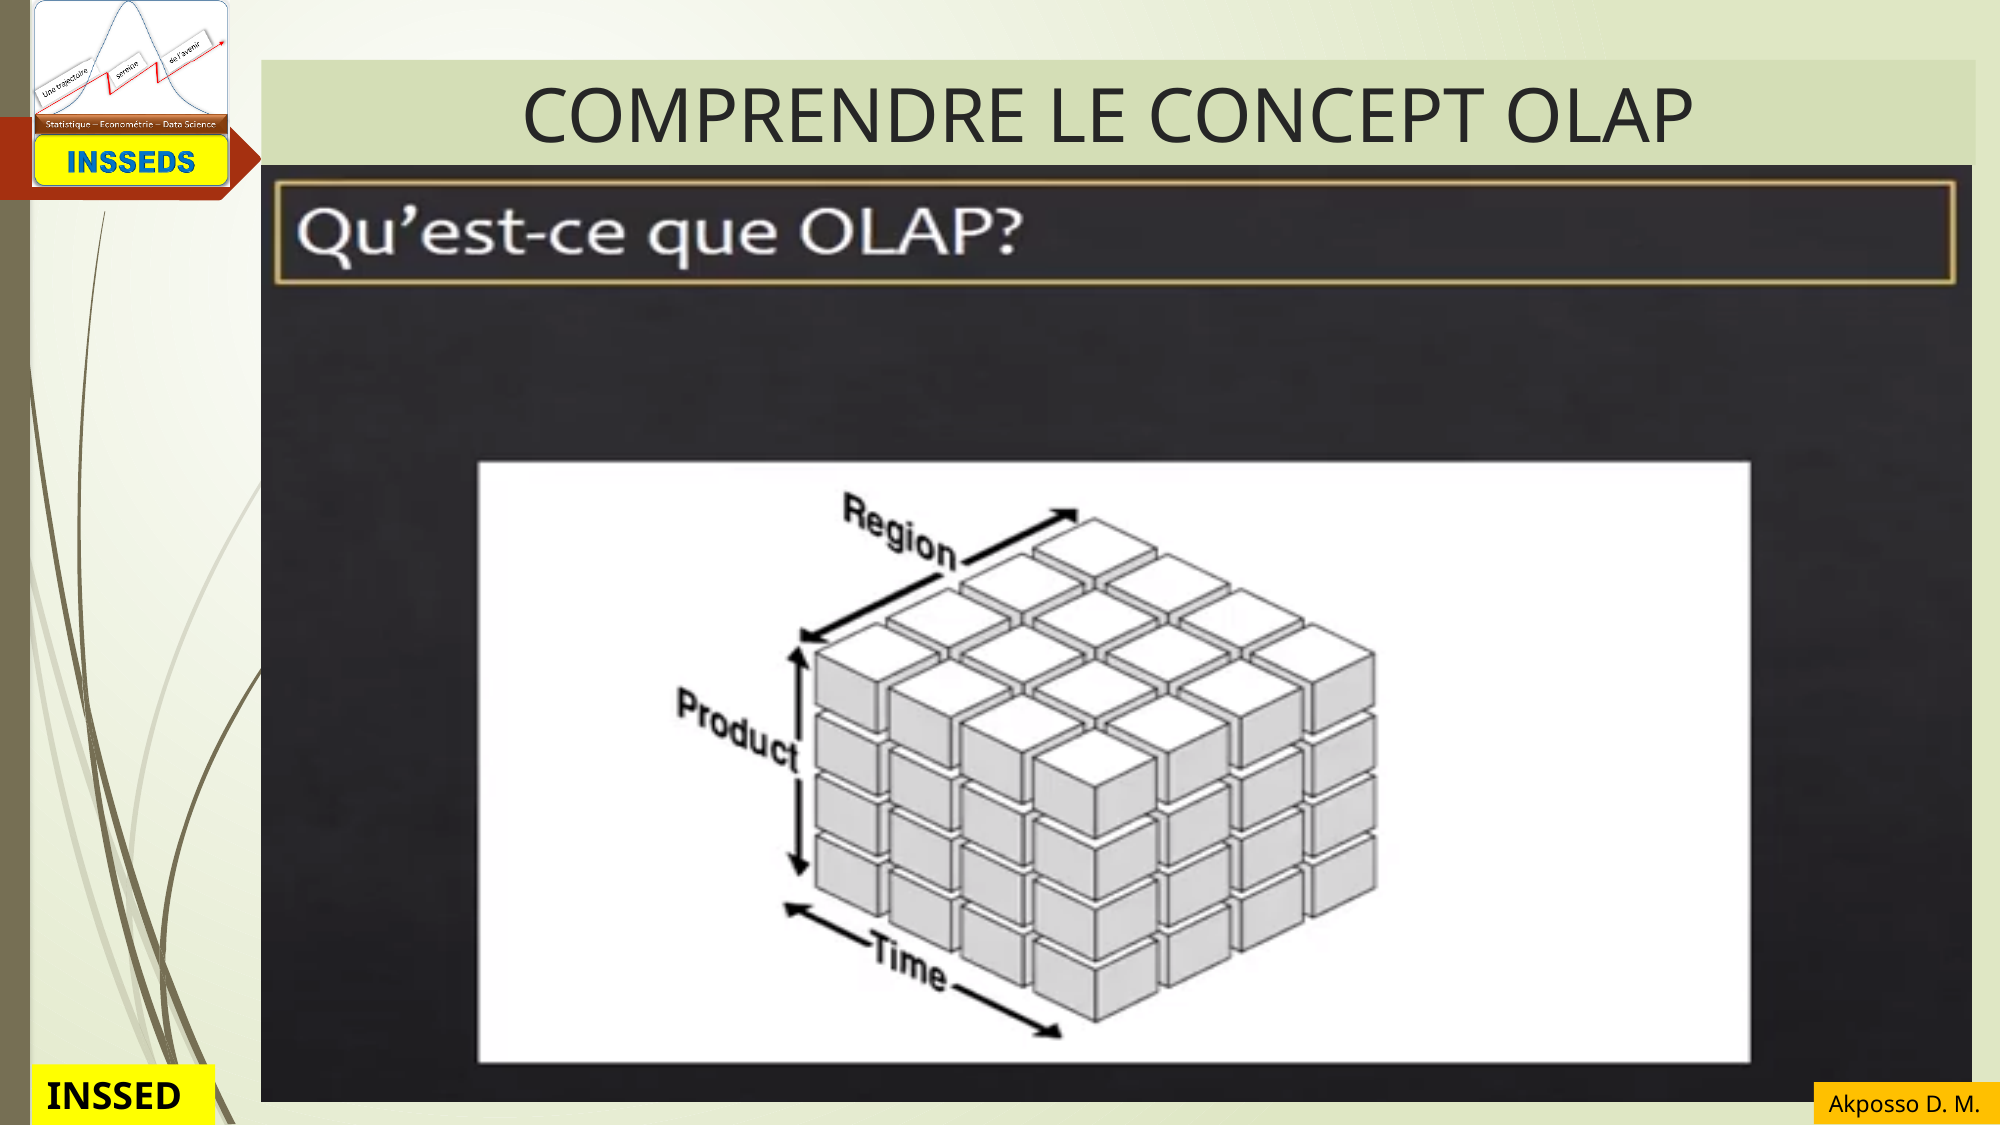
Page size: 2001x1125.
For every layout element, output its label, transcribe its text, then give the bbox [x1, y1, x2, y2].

picture [260, 164, 1972, 1102]
title COMPRENDRE LE CONCEPT OLAP [261, 59, 1976, 166]
text_box INSSEDS [32, 1064, 216, 1125]
text_box Akposso D. M. [1813, 1082, 2000, 1125]
picture [31, 0, 230, 187]
